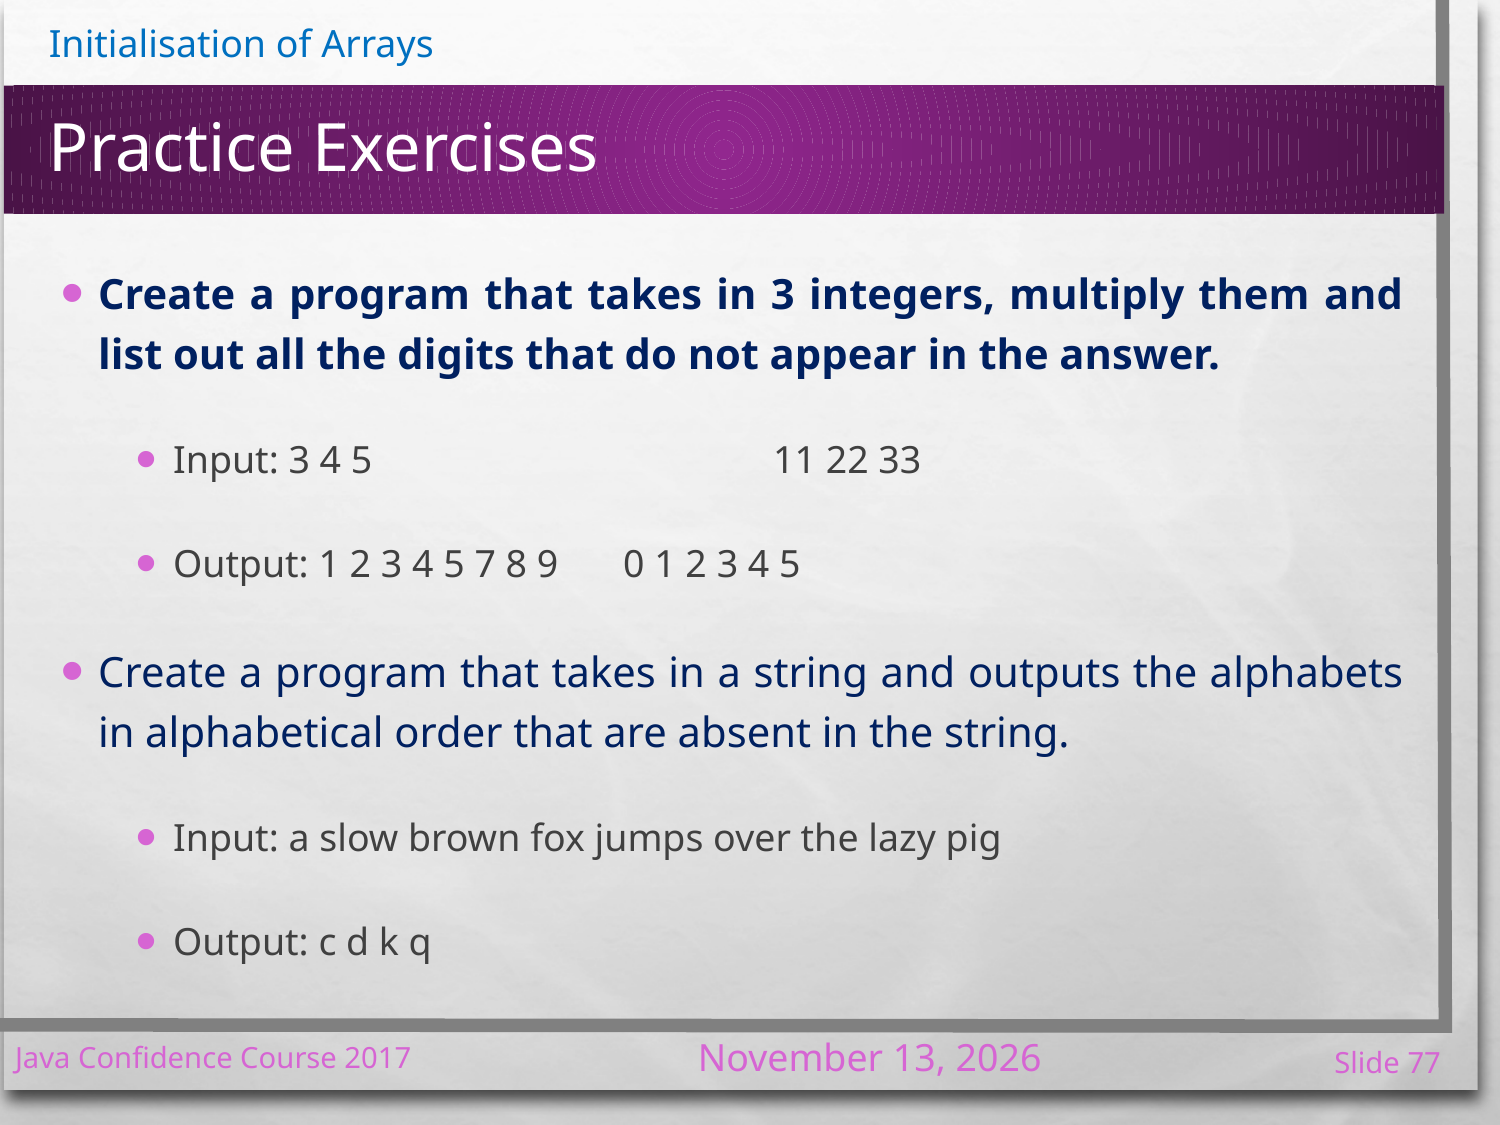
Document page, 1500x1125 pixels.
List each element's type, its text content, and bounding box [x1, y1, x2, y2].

footer Java Confidence Course 2017 [0, 1027, 634, 1090]
slide_number Slide 77 [1108, 1029, 1456, 1100]
list Create a program that takes in 3 integers, multiply them and list out all the digits that do not appear in the answer. Input: 3 4 5 11 22 33 Output: 1 2 3 4 5 7 8 9 0 1 2 3 4 5 Create a program that takes in a string and outputs the alphabets in alphabetical order that are absent in the string. Input: a slow brown fox jumps over the lazy pig Output: c d k q [45, 249, 1419, 1003]
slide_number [633, 1027, 1106, 1092]
title Practice Exercises [3, 87, 1445, 214]
